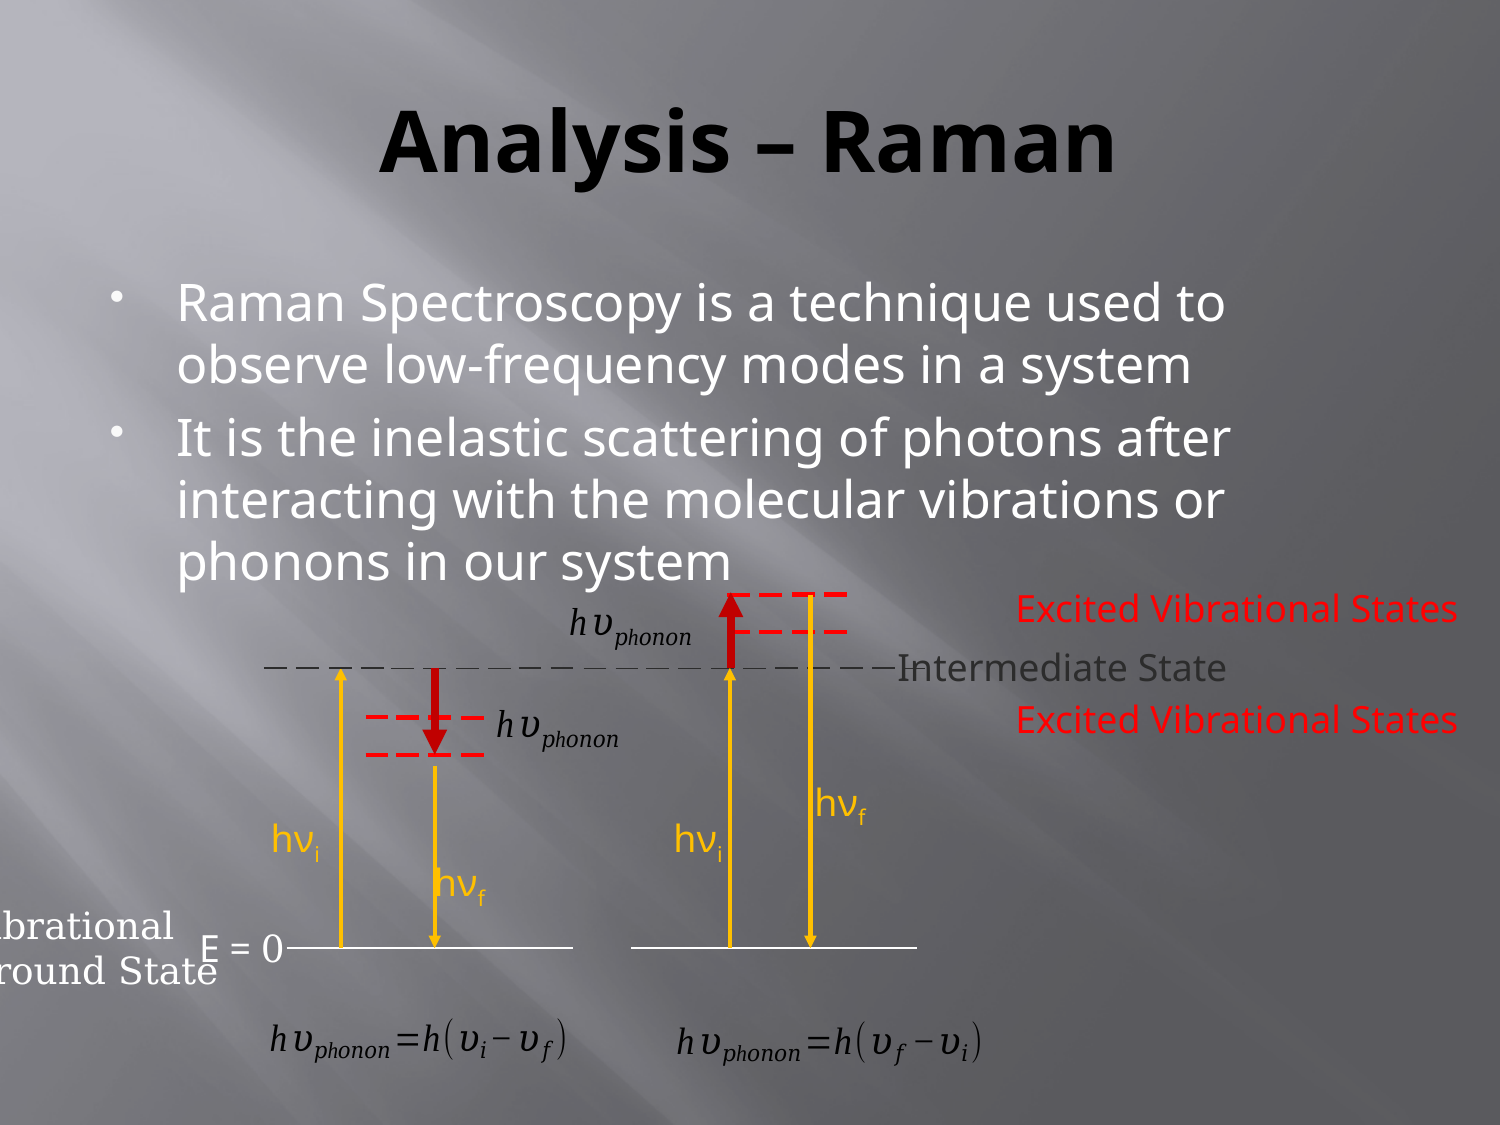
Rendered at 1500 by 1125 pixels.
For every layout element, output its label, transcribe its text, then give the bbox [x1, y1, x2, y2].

title Analysis – Raman [75, 45, 1425, 233]
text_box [0, 577, 1413, 1068]
list Raman Spectroscopy is a technique used to observe low-frequency modes in a system It is the inelastic scattering of photons after interacting with the molecular vibrations or phonons in our system [75, 262, 1425, 587]
